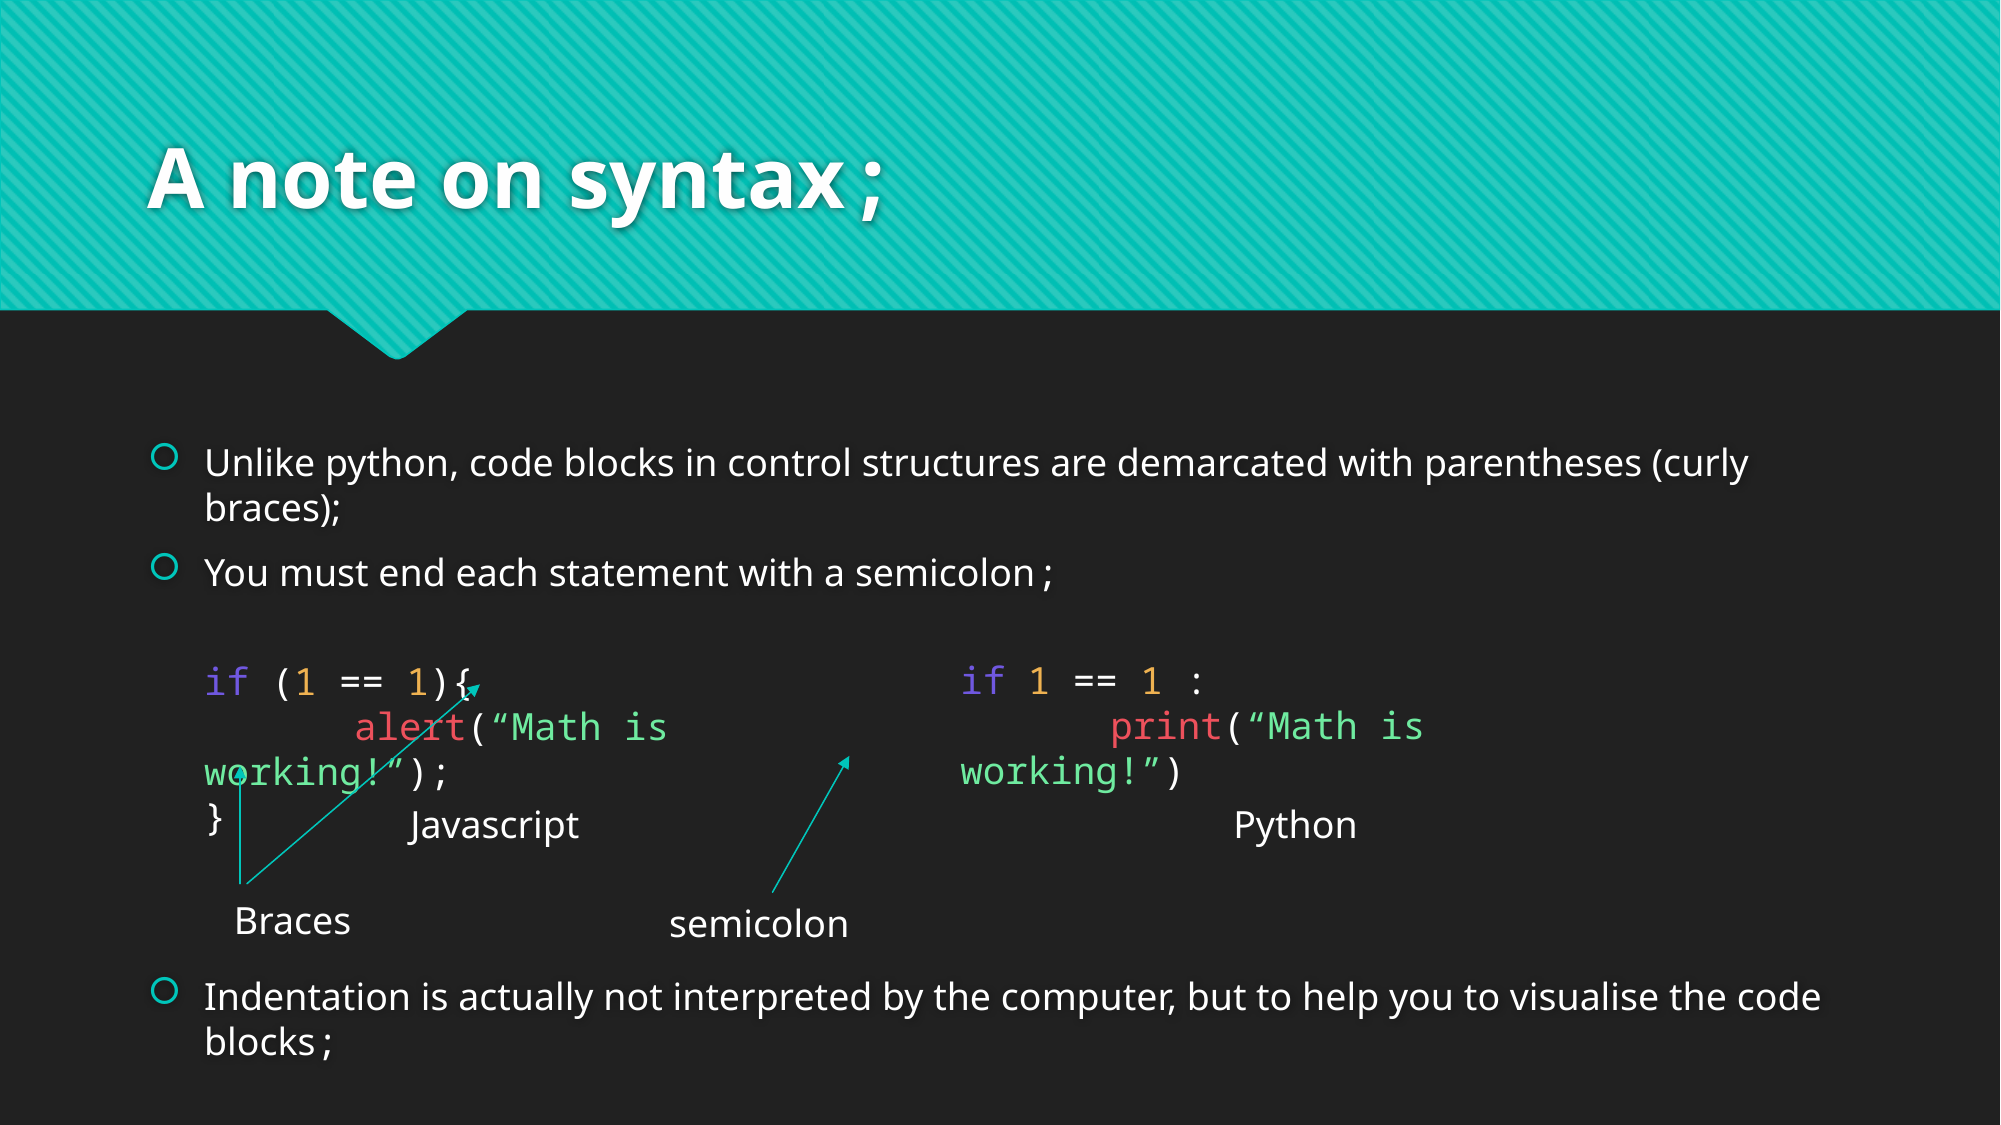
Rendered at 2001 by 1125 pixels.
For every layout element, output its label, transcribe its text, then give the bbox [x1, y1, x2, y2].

title A note on syntax; [132, 73, 1868, 233]
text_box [215, 684, 481, 951]
list Unlike python, code blocks in control structures are demarcated with parentheses (curly braces); You must end each statement with a semicolon; [132, 364, 1865, 670]
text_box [654, 755, 891, 954]
text_box if 1 == 1 : print(“Math is working!”) [945, 649, 1647, 800]
text_box Python [1218, 793, 1382, 854]
text_box if (1 == 1){ alert(“Math is working!”); } [189, 650, 891, 846]
text_box Indentation is actually not interpreted by the computer, but to help you to visualise the code blocks; [132, 930, 1865, 1107]
text_box Javascript [481, 793, 654, 854]
